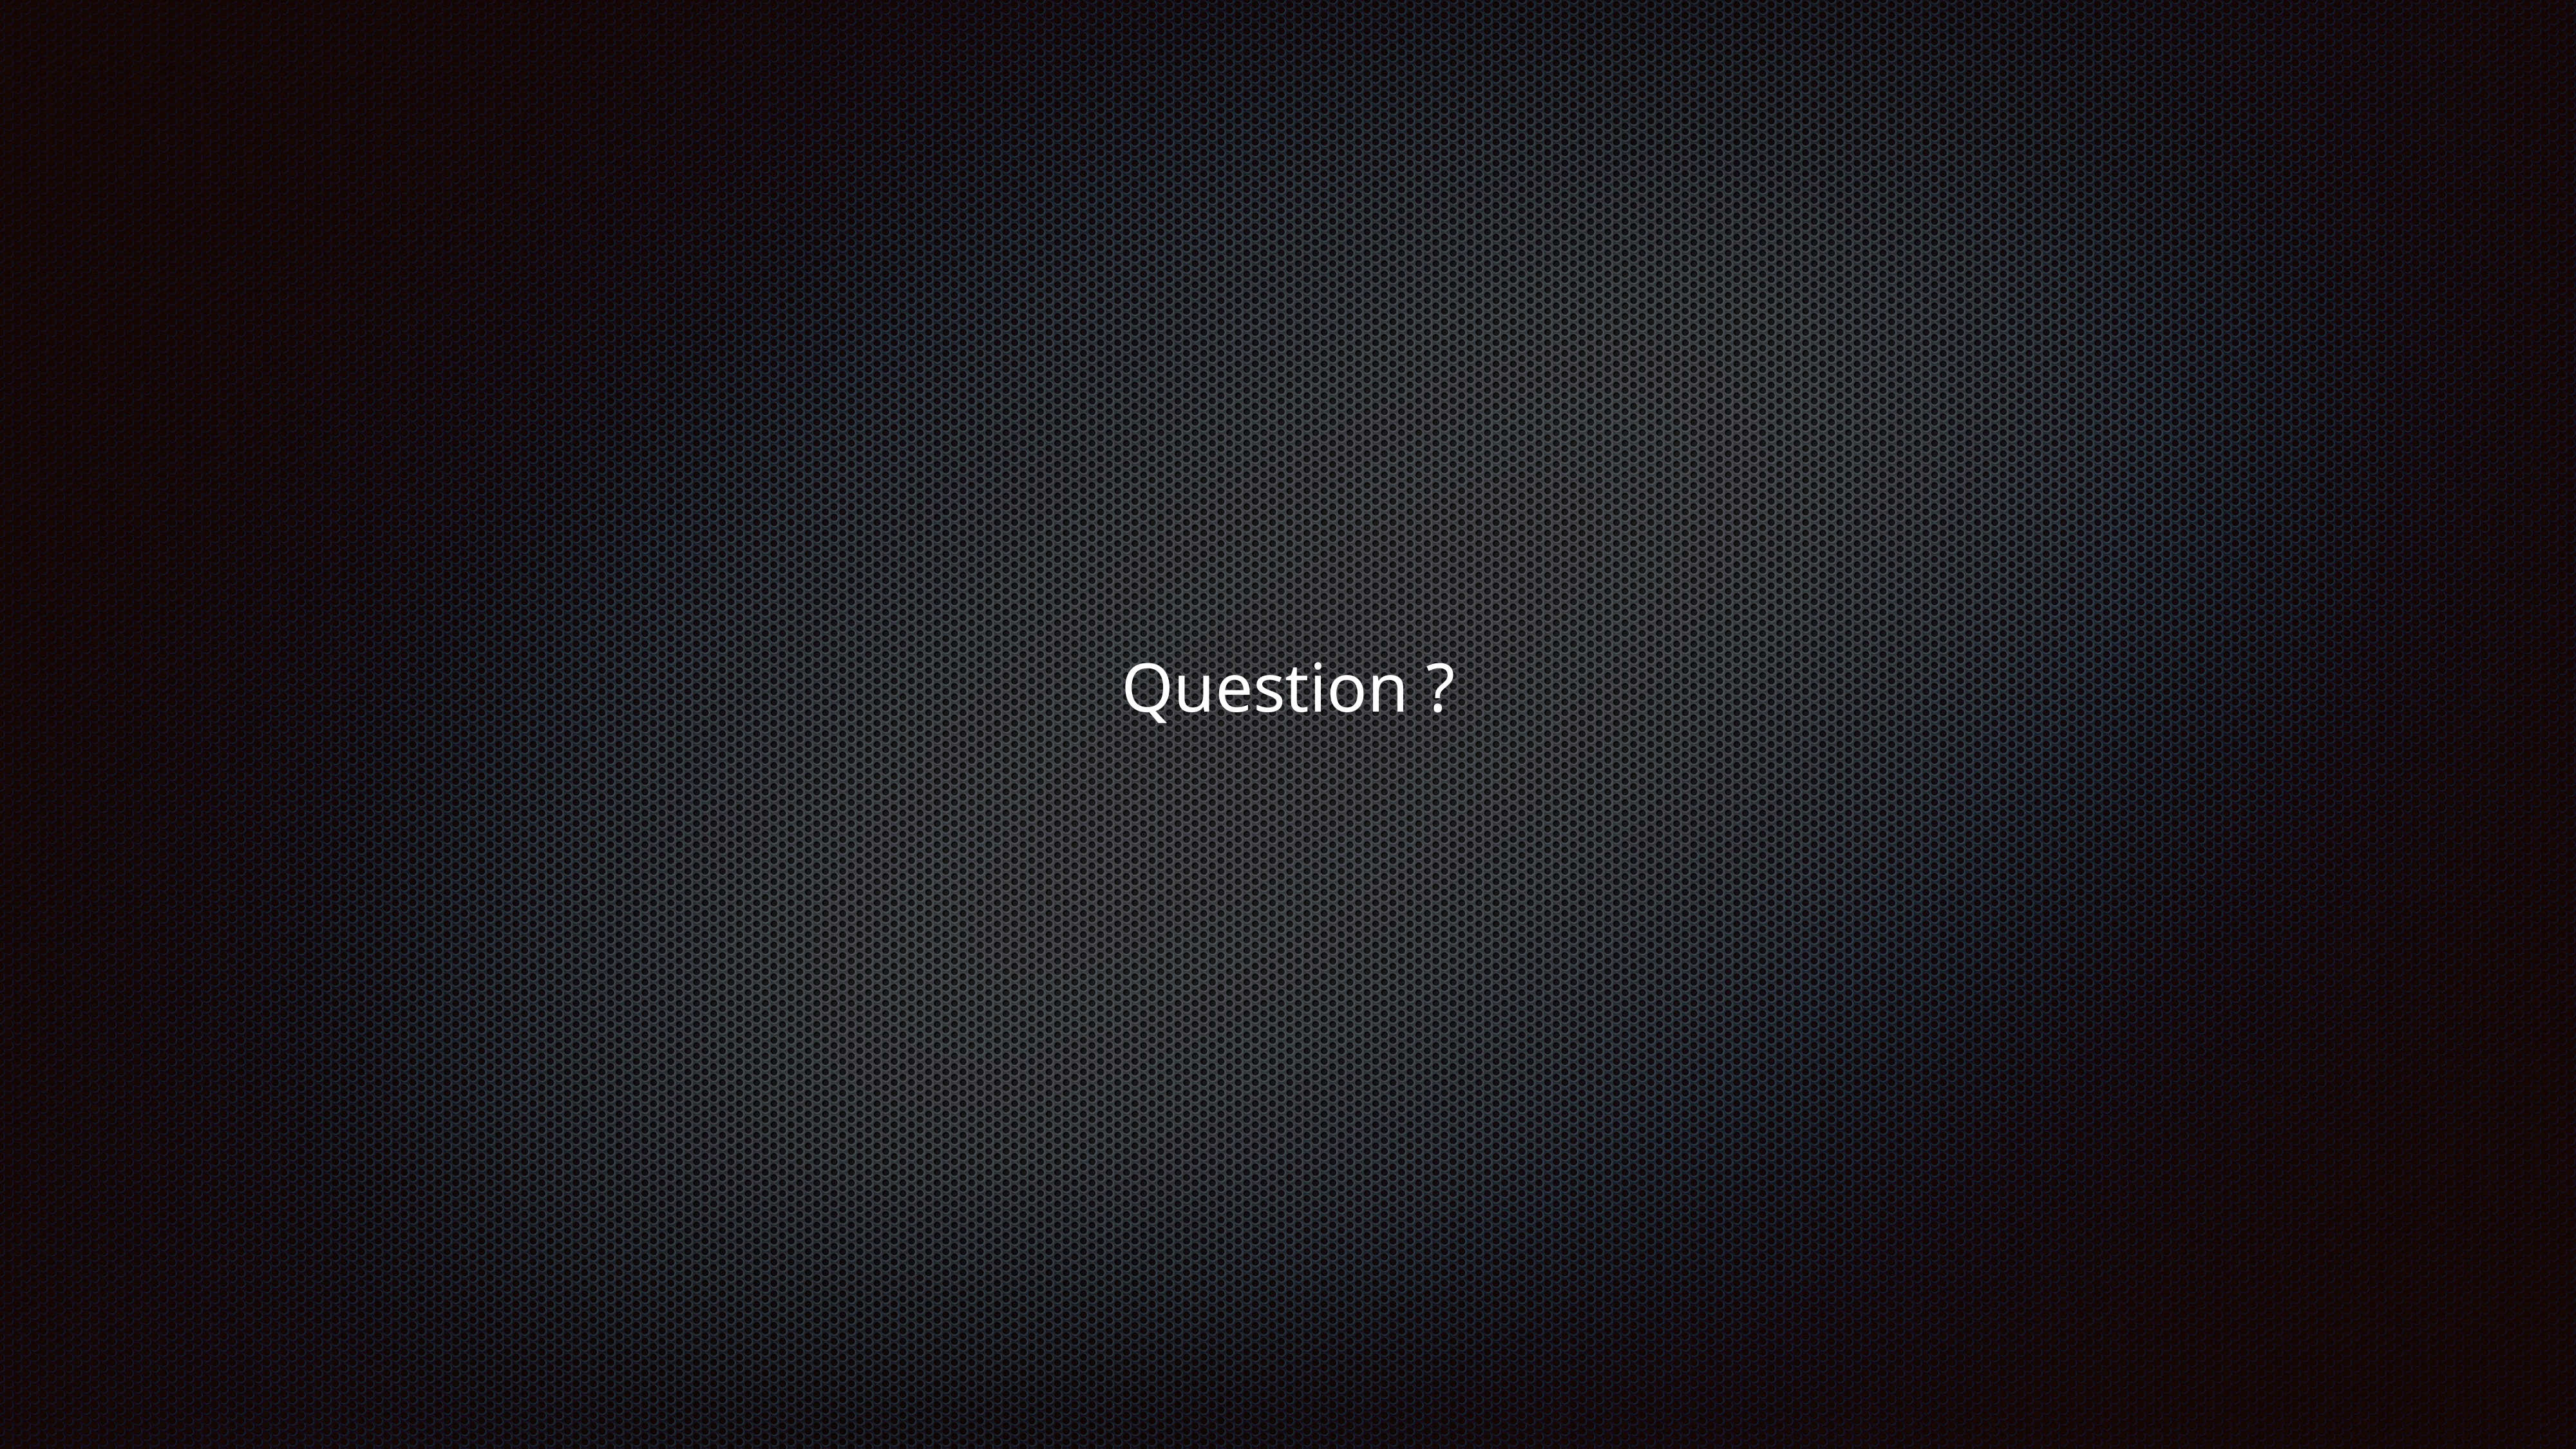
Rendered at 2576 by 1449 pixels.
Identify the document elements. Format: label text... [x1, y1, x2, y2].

text_box Question ? [252, 645, 2325, 726]
picture [0, 0, 2576, 1449]
